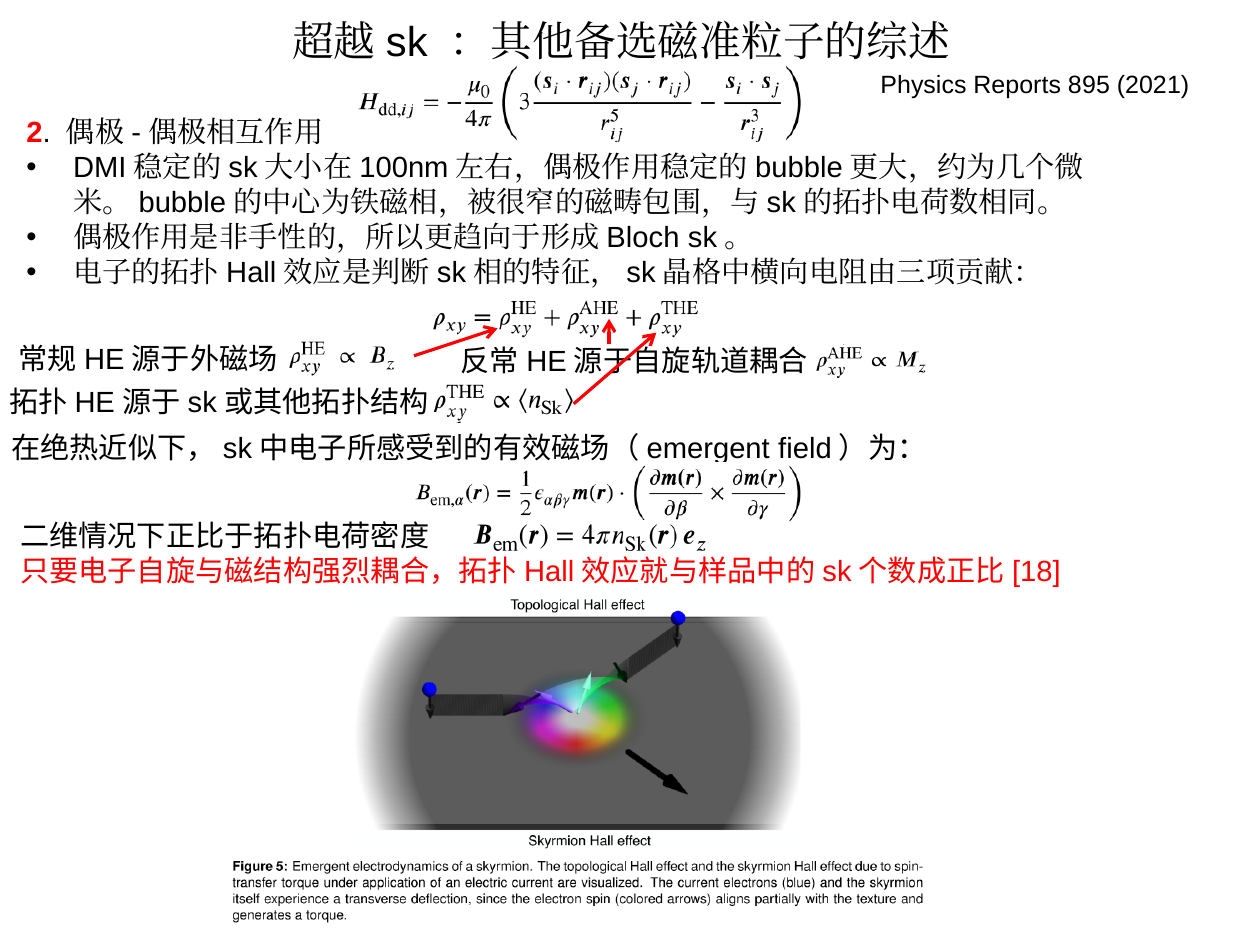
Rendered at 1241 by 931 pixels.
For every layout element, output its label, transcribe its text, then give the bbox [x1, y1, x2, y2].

picture [429, 382, 574, 423]
text_box 拓扑HE源于sk或其他拓扑结构 [0, 376, 444, 422]
text_box 二维情况下正比于拓扑电荷密度 只要电子自旋与磁结构强烈耦合，拓扑Hall效应就与样品中的sk个数成正比[18] [5, 509, 1076, 595]
picture [414, 462, 804, 555]
picture [812, 343, 927, 379]
picture [431, 297, 701, 341]
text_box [413, 328, 498, 357]
text_box 在绝热近似下，sk中电子所感受到的有效磁场（emergent field）为： [0, 422, 942, 473]
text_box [573, 332, 657, 405]
text_box 常规HE源于外磁场 [3, 333, 293, 376]
text_box 反常HE源于自旋轨道耦合 [446, 347, 568, 380]
text_box 超越sk ：其他备选磁准粒子的综述 [277, 7, 965, 73]
picture [354, 63, 804, 147]
text_box 反常HE源于自旋轨道耦合 [661, 334, 823, 385]
picture [230, 594, 927, 925]
picture [287, 339, 396, 377]
text_box 2. 偶极-偶极相互作用 DMI稳定的sk大小在100nm左右，偶极作用稳定的bubble更大，约为几个微米。bubble的中心为铁磁相，被很窄的磁畴包围，与sk的拓扑电荷数相同。 偶极作用是非手性的，所以更趋向于形成Bloch sk。 电子的拓扑Hall效应是判断sk相的特征，sk晶格中横向电阻由三项贡献： [11, 106, 1231, 296]
text_box Physics Reports 895 (2021) [865, 61, 1216, 106]
